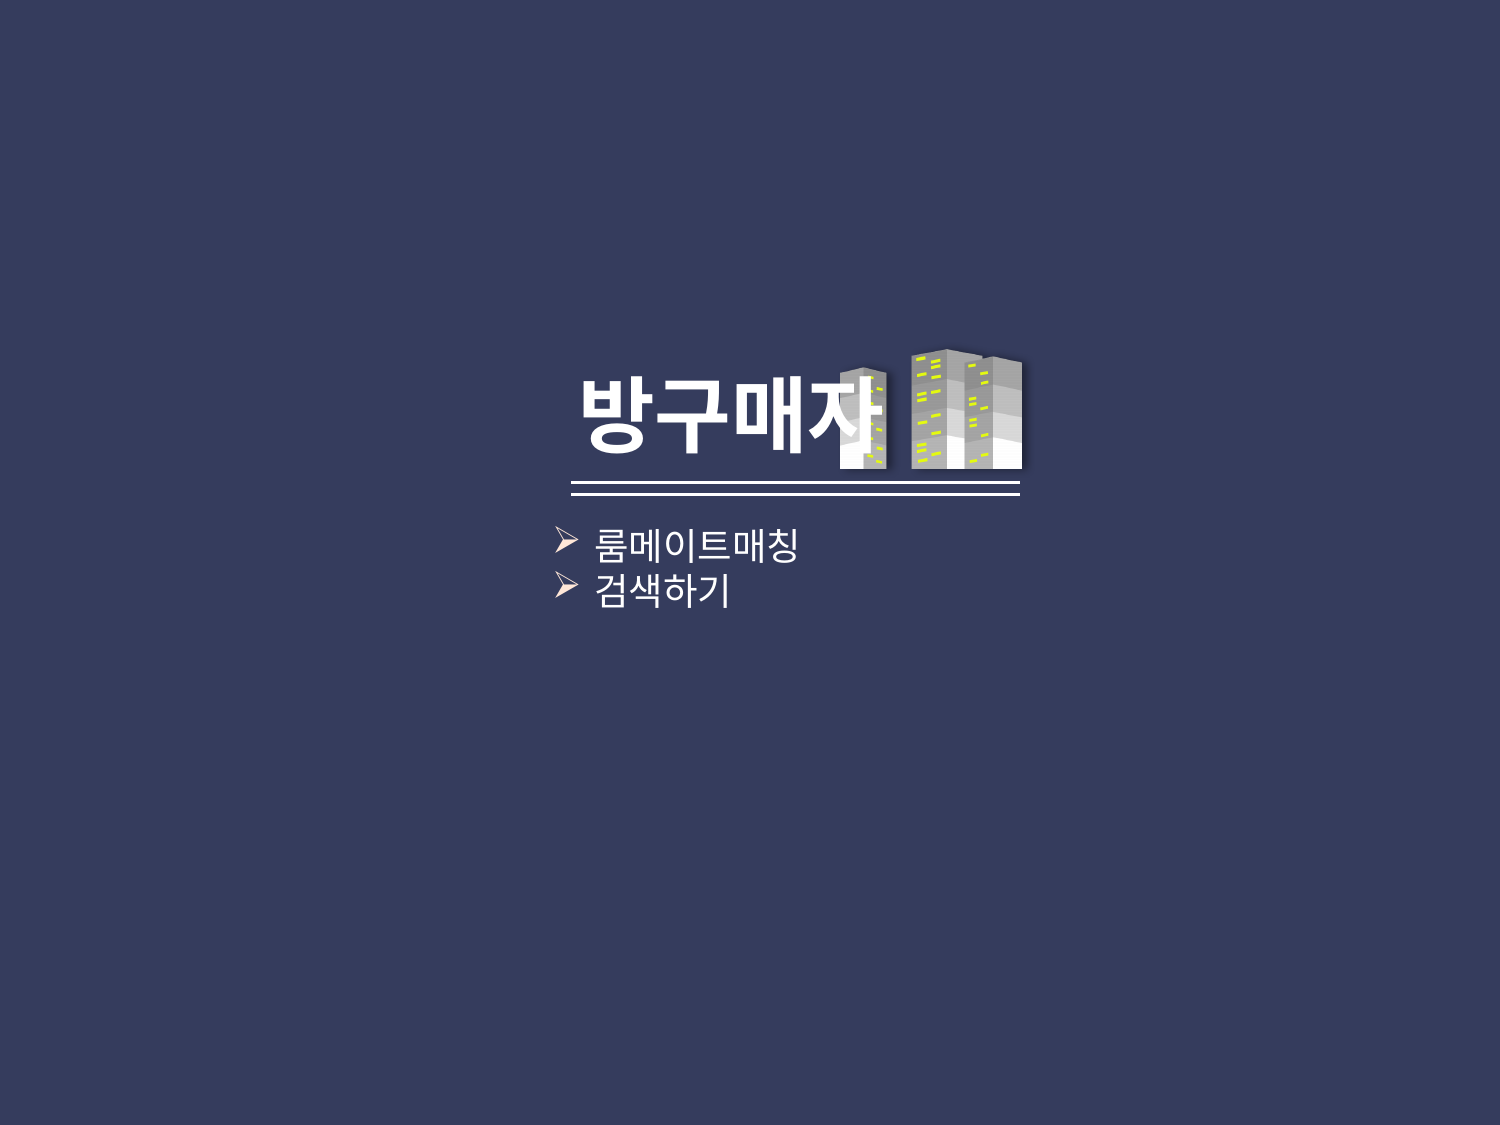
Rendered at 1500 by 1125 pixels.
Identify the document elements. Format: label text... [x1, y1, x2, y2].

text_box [121, 349, 1341, 543]
text_box 룸메이트매칭 검색하기 [537, 550, 963, 665]
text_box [570, 482, 1021, 495]
